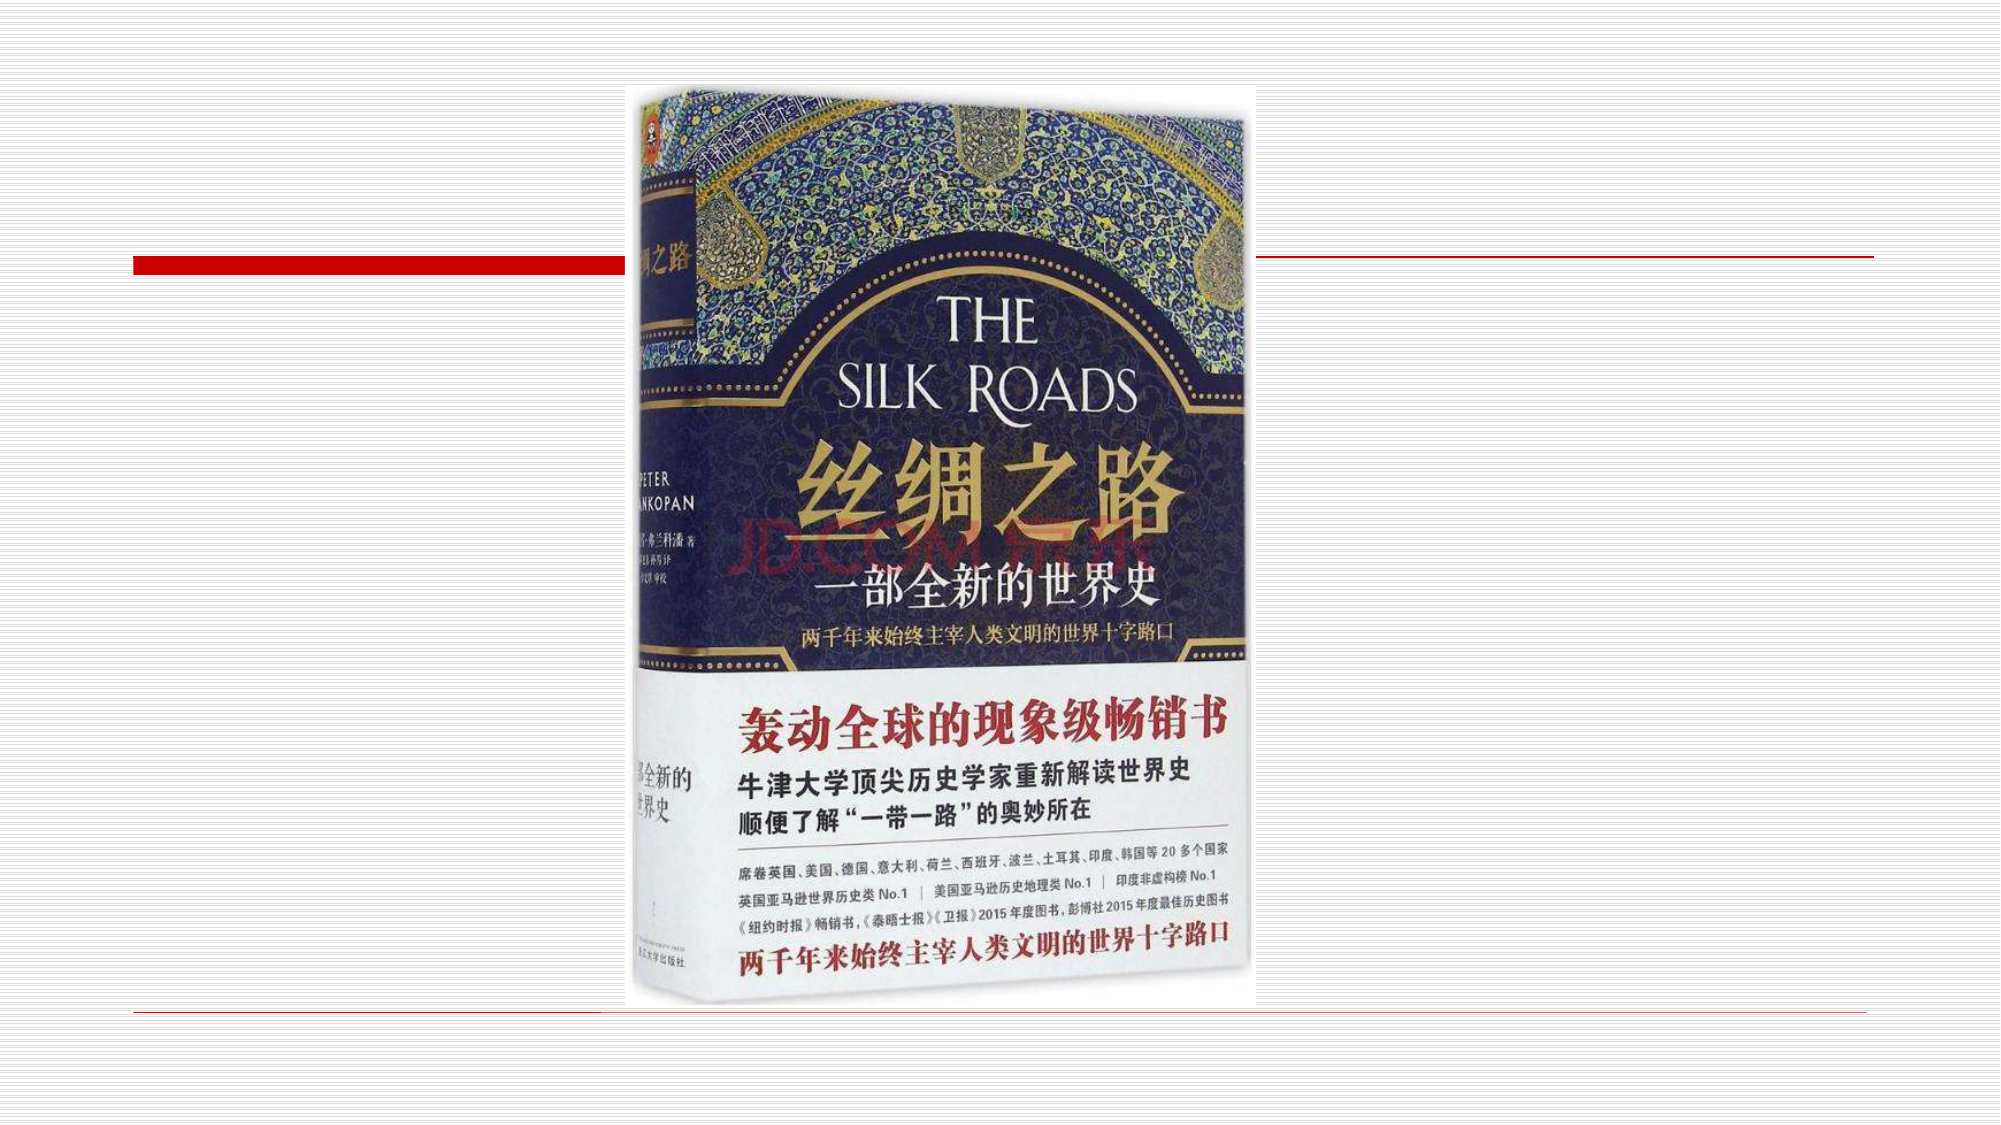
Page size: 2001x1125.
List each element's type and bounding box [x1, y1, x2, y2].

picture [0, 0, 2001, 1125]
list [624, 85, 1256, 1005]
